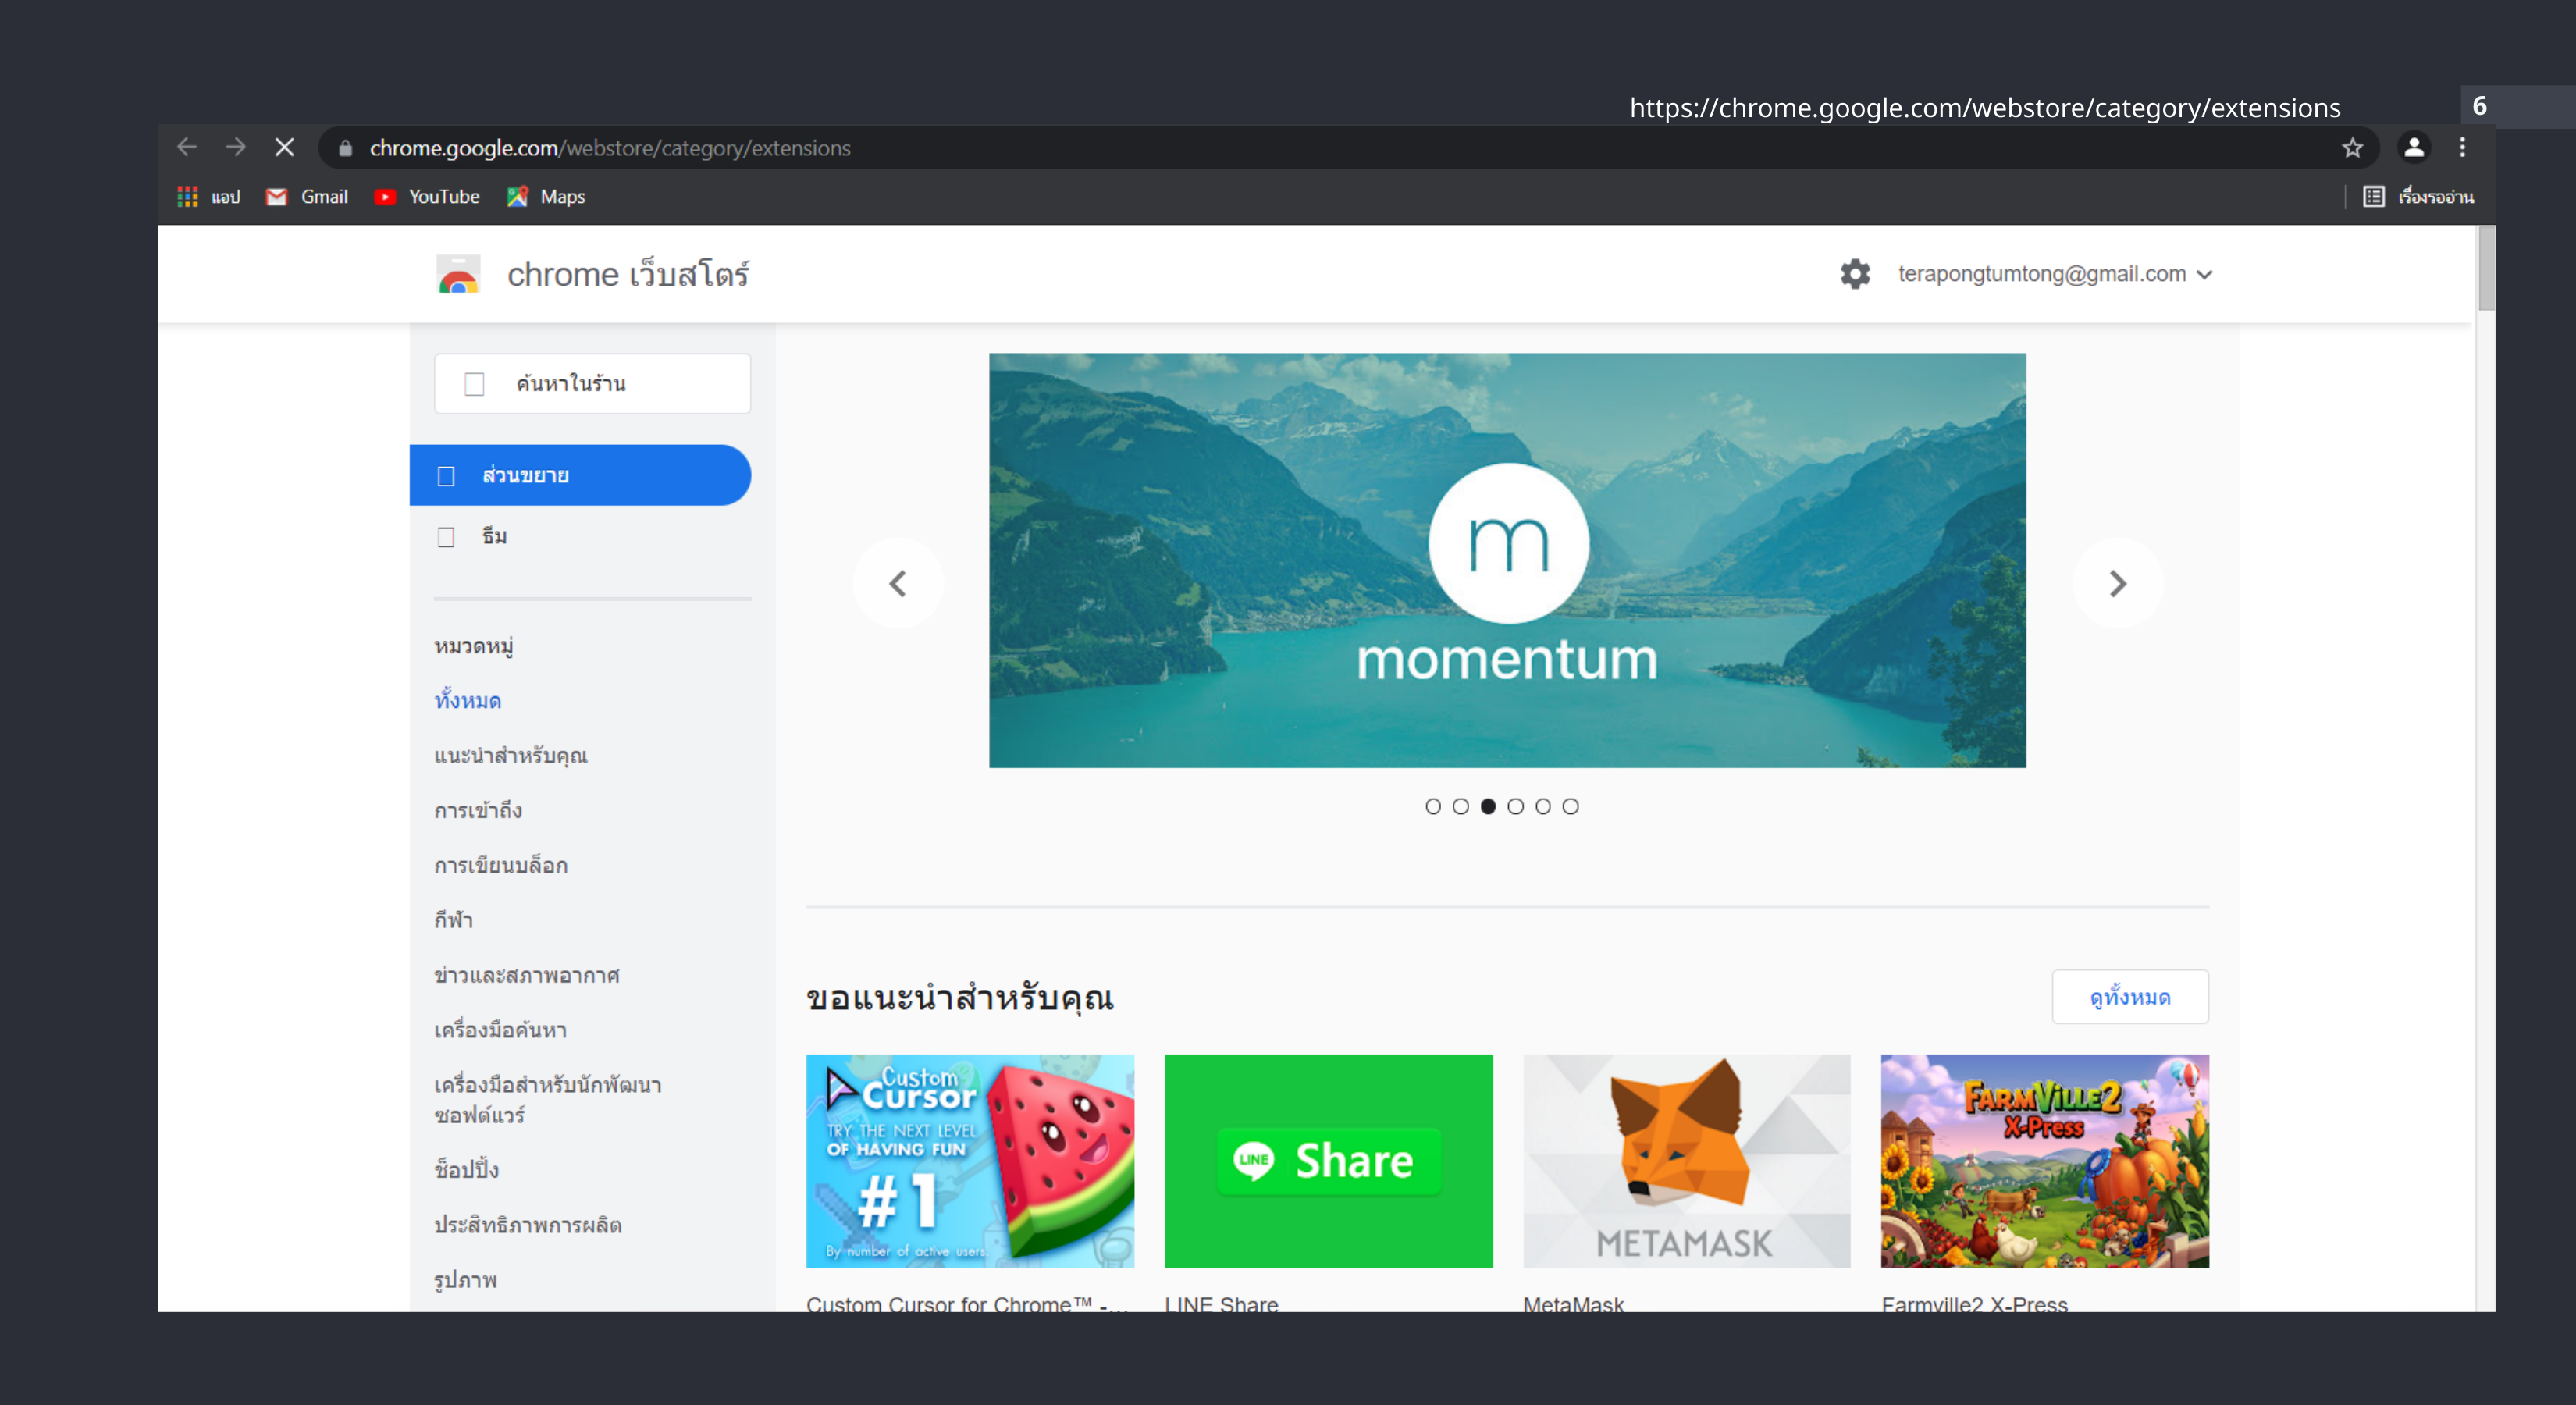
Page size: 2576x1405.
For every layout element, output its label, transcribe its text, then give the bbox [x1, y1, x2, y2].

picture [158, 124, 2496, 1312]
footer https://chrome.google.com/webstore/category/extensions [1485, 69, 2355, 124]
slide_number 6 [2460, 69, 2576, 145]
